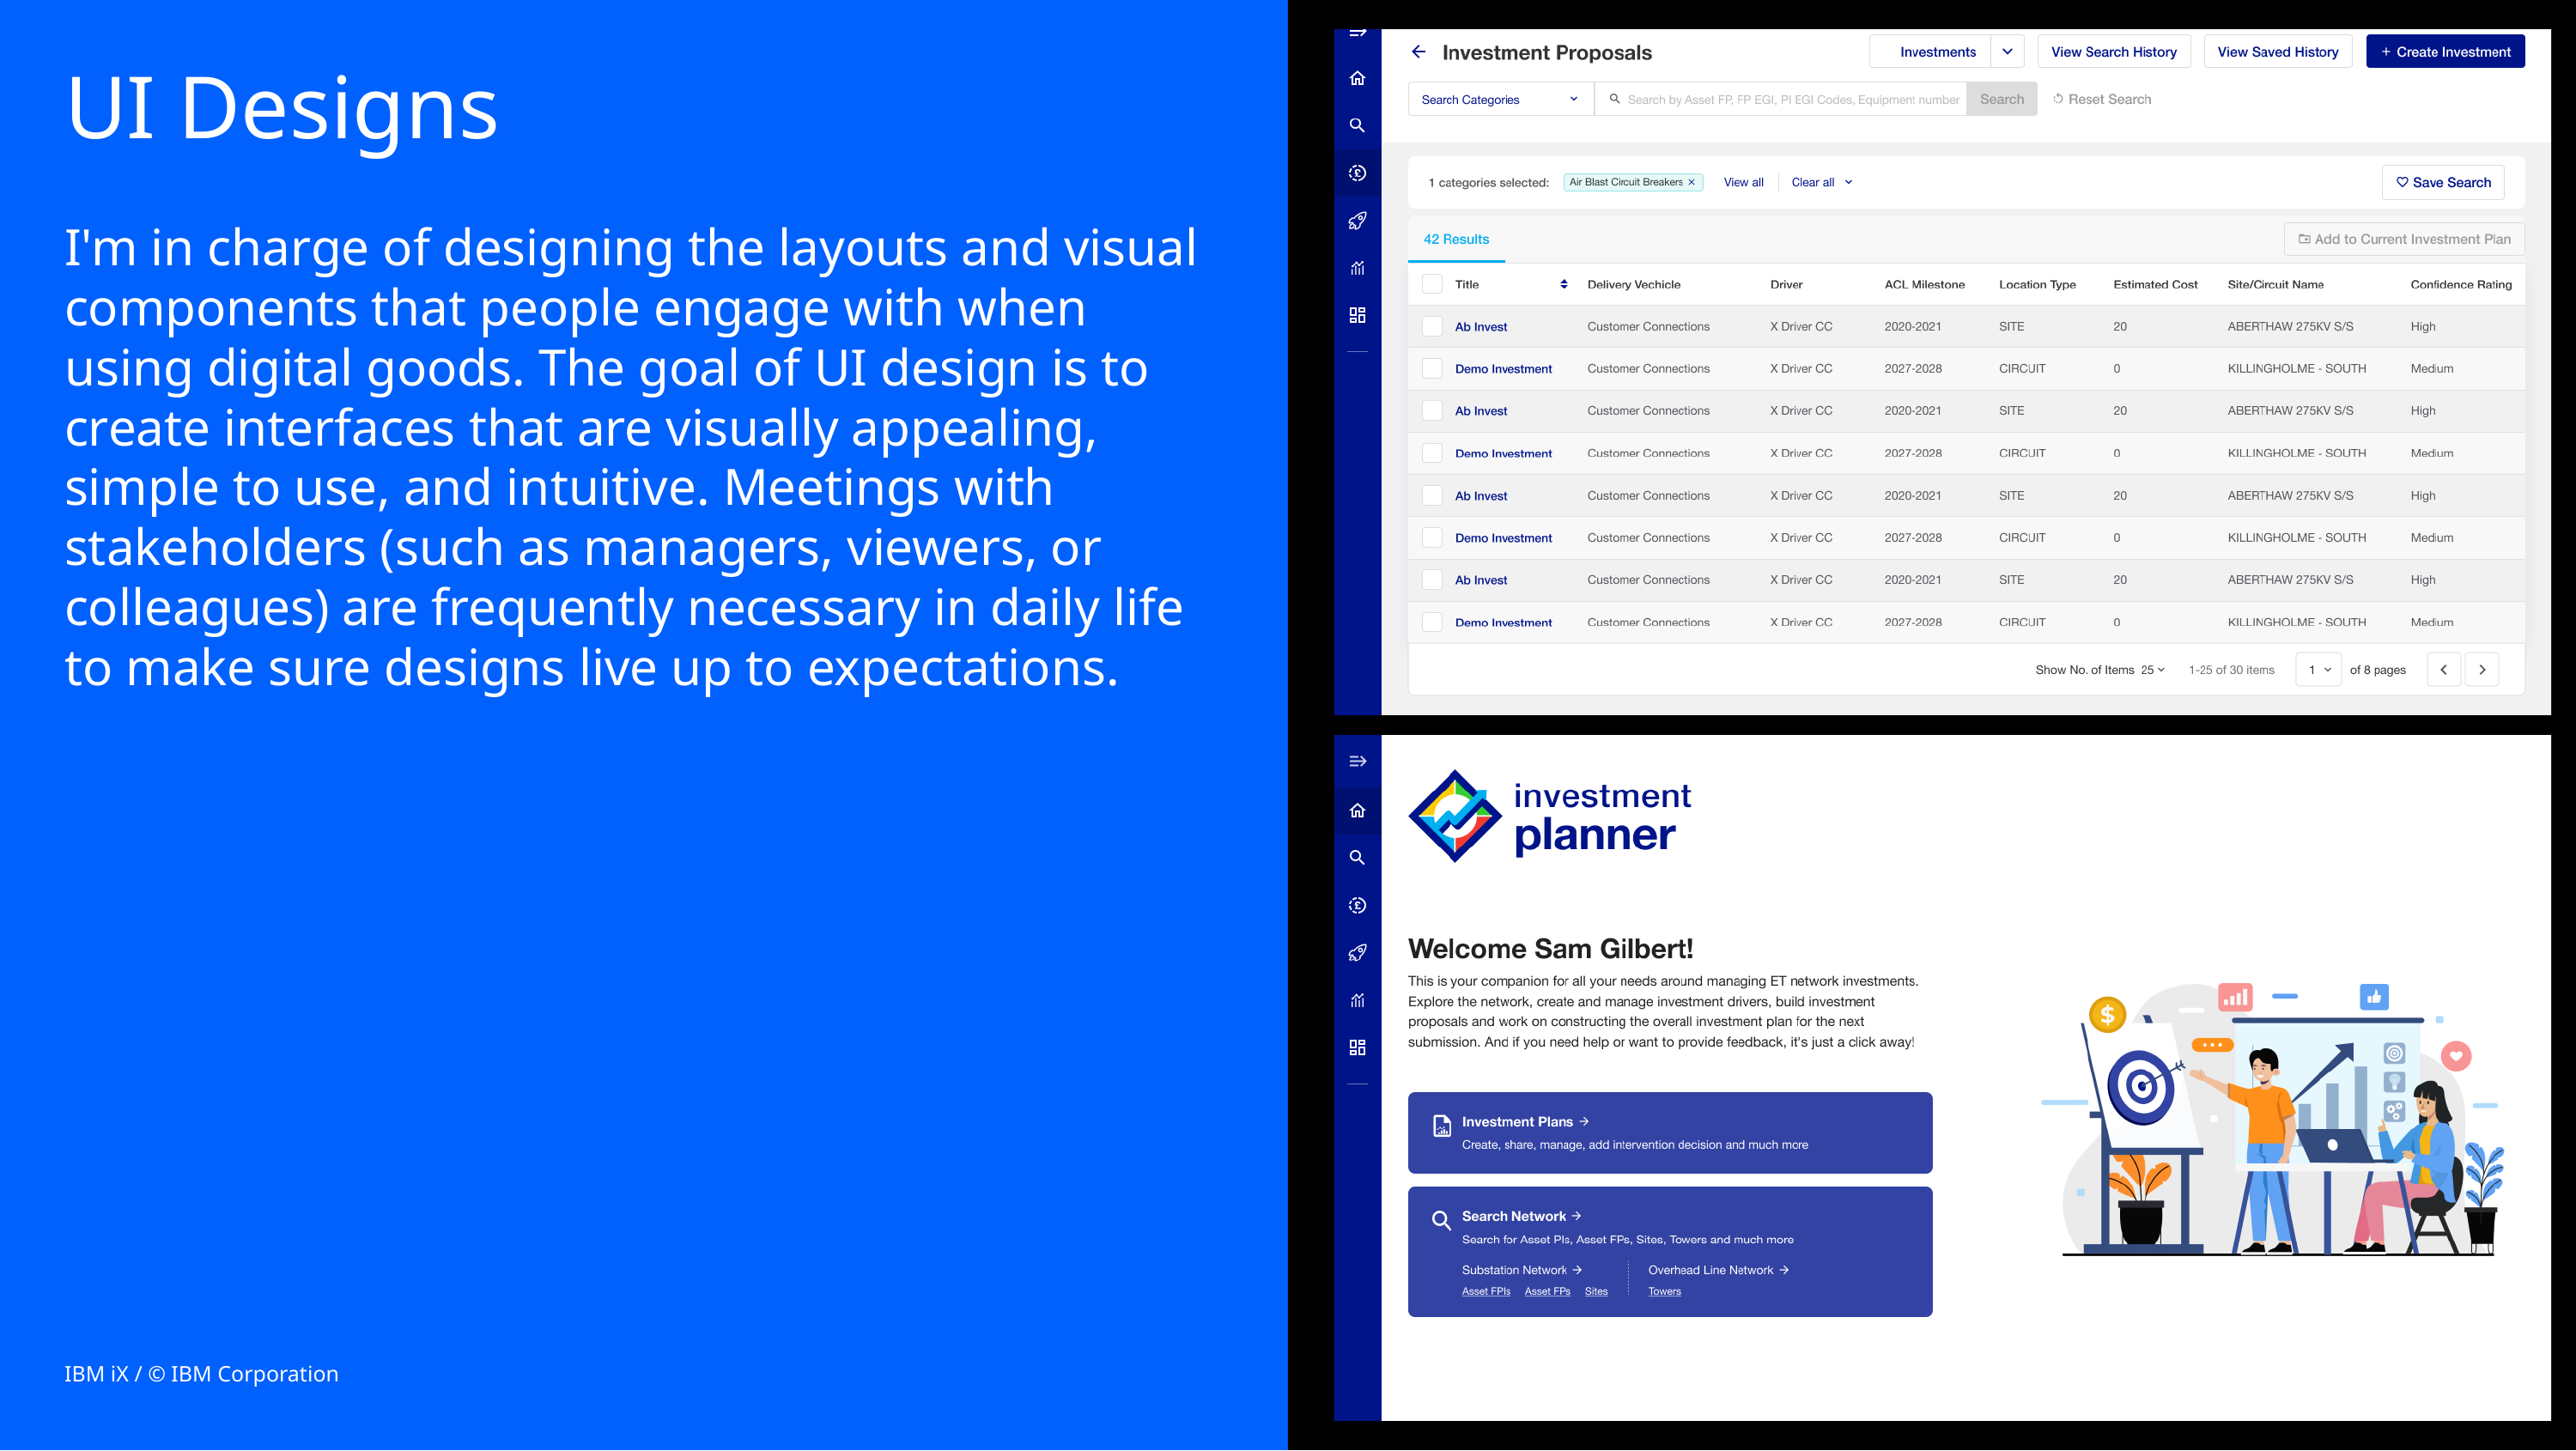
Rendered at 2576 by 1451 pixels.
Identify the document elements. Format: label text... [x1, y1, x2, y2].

picture [1334, 29, 2552, 715]
title UI Designs [64, 64, 1224, 216]
text_box I'm in charge of designing the layouts and visual components that people engage with when using digital goods. The goal of UI design is to create interfaces that are visually appealing, simple to use, and intuitive. Meetings with stakeholders (such as managers, viewers, or colleagues) are frequently necessary in daily life to make sure designs live up to expectations. [64, 216, 1224, 1421]
picture [1334, 735, 2552, 1421]
